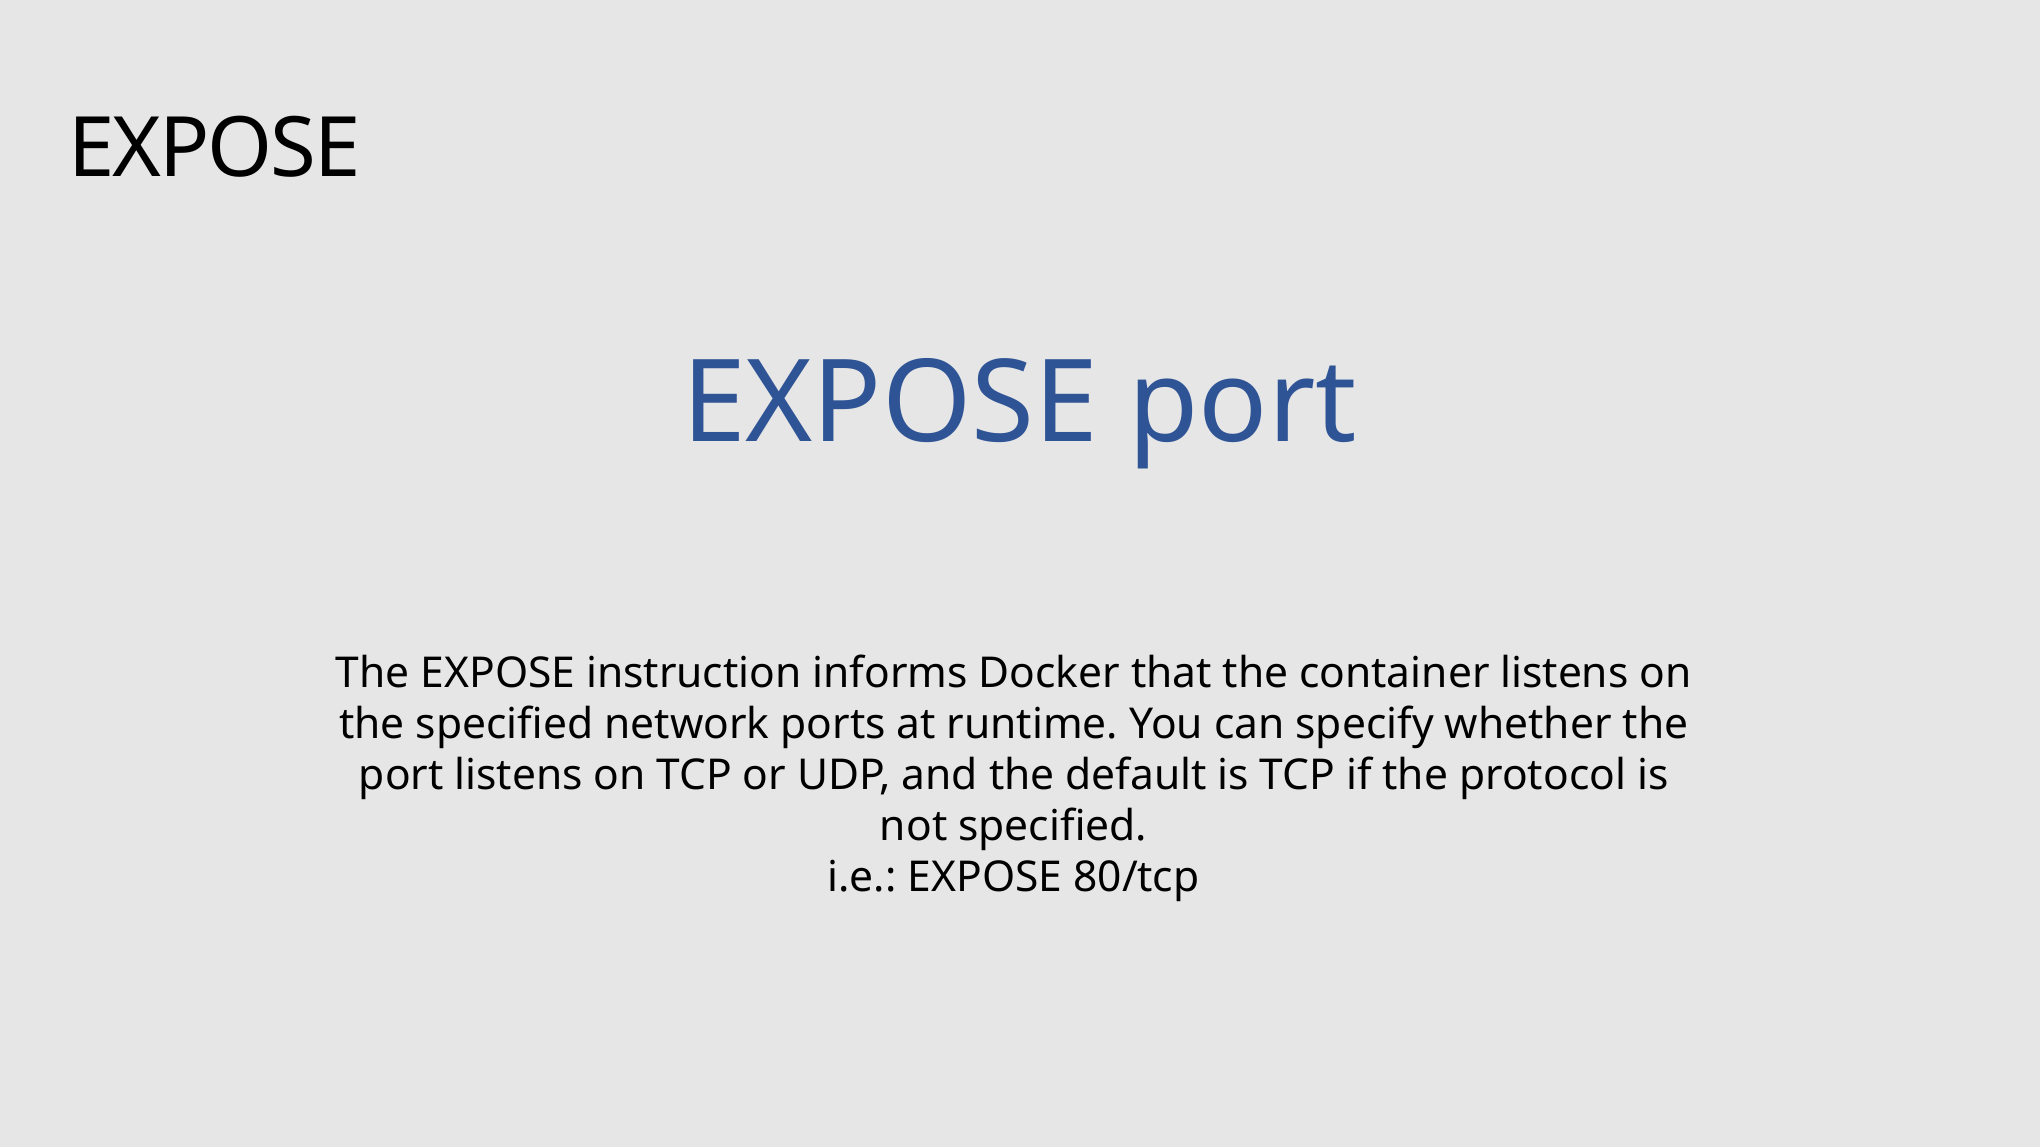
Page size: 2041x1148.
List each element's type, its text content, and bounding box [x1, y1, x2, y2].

text_box EXPOSE port [666, 318, 1373, 472]
title EXPOSE [45, 73, 1996, 225]
text_box The EXPOSE instruction informs Docker that the container listens on the specified network ports at runtime. You can specify whether the port listens on TCP or UDP, and the default is TCP if the protocol is not specified. i.e.: EXPOSE 80/tcp [318, 637, 1709, 908]
